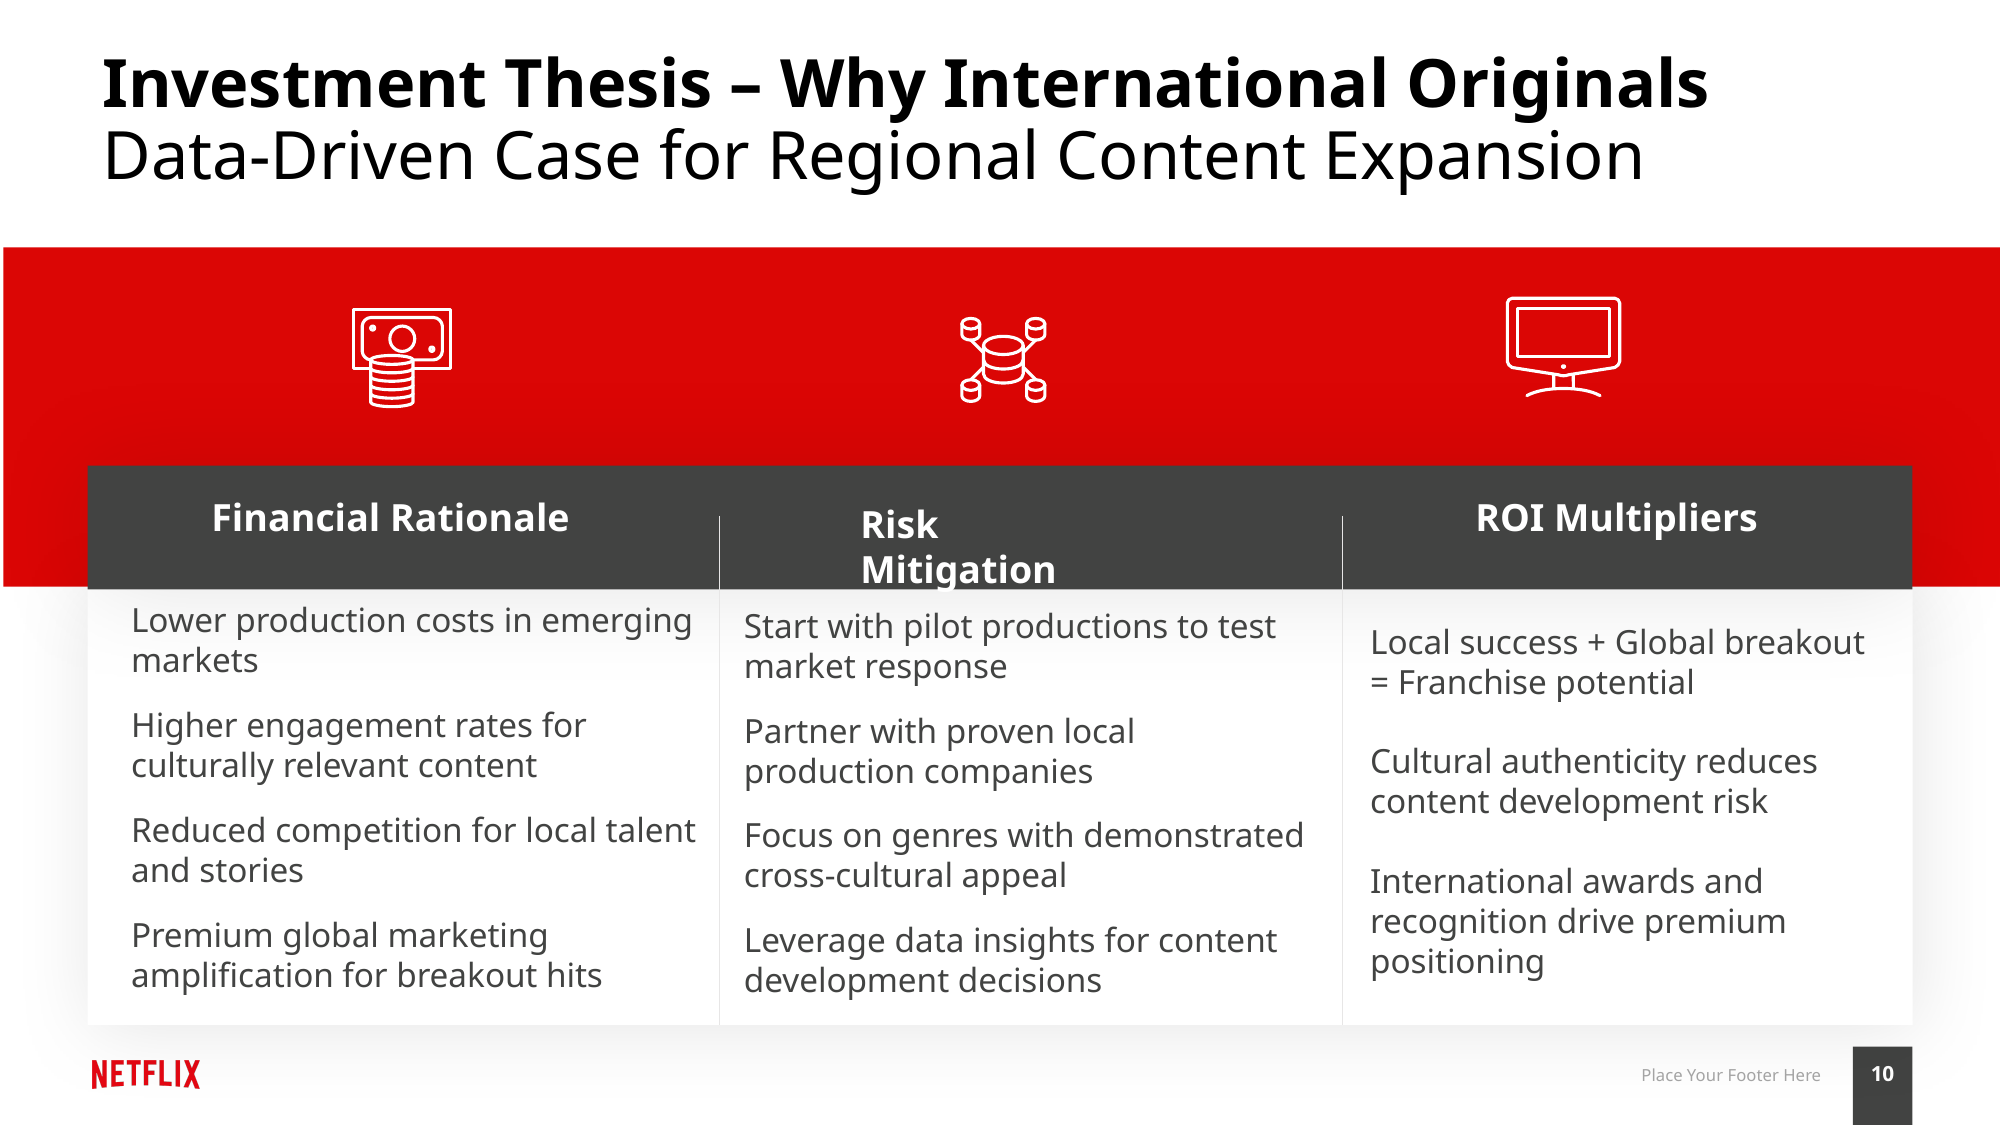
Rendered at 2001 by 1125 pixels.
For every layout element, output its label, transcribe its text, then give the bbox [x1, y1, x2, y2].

text_box ROI Multipliers [1475, 494, 1764, 540]
text_box [86, 591, 1914, 1026]
text_box Local success + Global breakout = Franchise potential Cultural authenticity reduces content development risk International awards and recognition drive premium positioning [1370, 620, 1869, 981]
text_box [961, 318, 1045, 402]
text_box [1507, 298, 1620, 396]
text_box [2, 246, 2000, 588]
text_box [353, 309, 451, 407]
text_box Financial Rationale [211, 494, 582, 540]
title Investment Thesis – Why International Originals Data-Driven Case for Regional Content Expansion [87, 0, 2000, 246]
text_box [86, 465, 1913, 590]
text_box Risk Mitigation [860, 500, 1140, 591]
text_box Start with pilot productions to test market response Partner with proven local production companies Focus on genres with demonstrated cross-cultural appeal Leverage data insights for content development decisions [743, 605, 1314, 1000]
text_box Lower production costs in emerging markets Higher engagement rates for culturally relevant content Reduced competition for local talent and stories Premium global marketing amplification for breakout hits [130, 599, 716, 994]
picture [92, 1060, 200, 1089]
